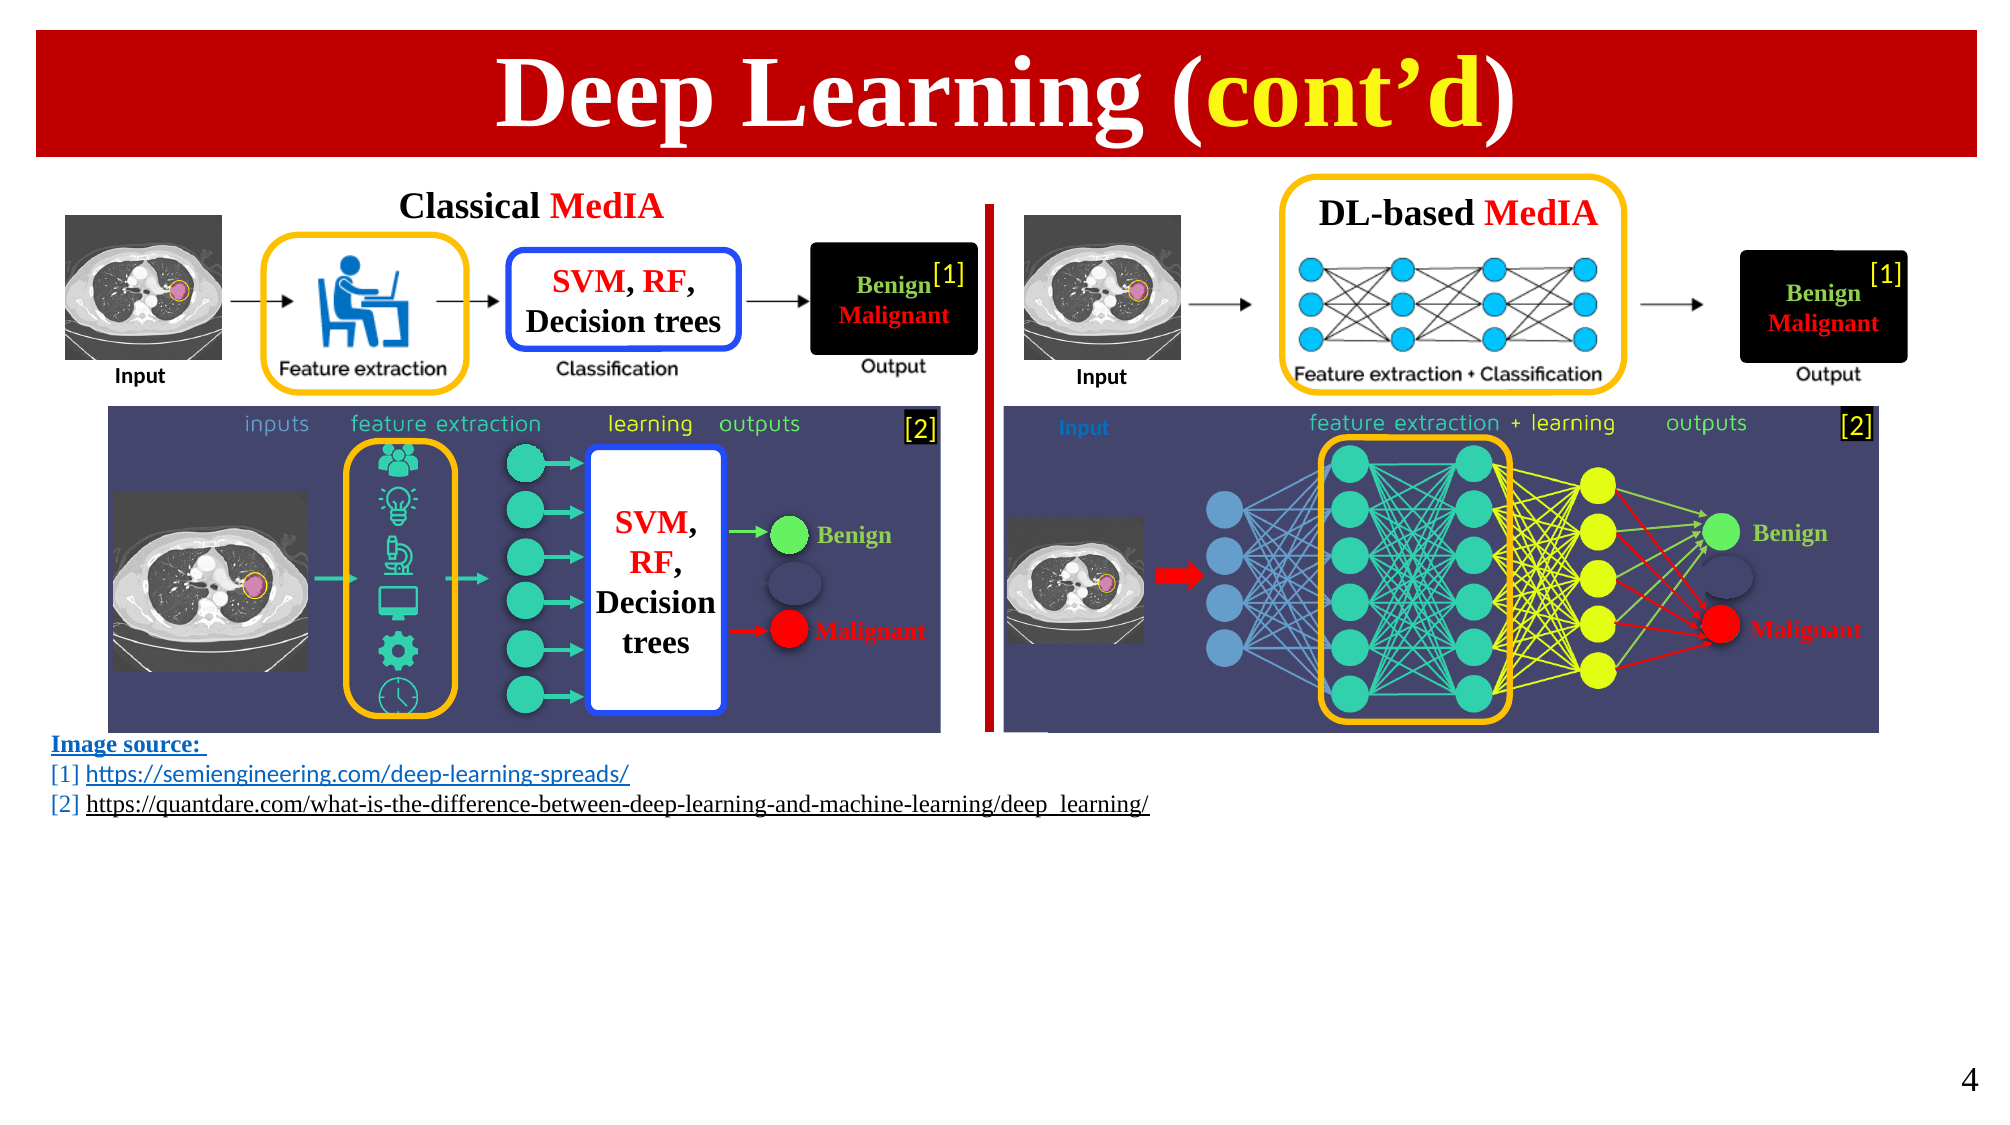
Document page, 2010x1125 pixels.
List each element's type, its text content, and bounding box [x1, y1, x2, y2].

title Deep Learning (cont’d) [36, 30, 1977, 157]
text_box Image source: [1] https://semiengineering.com/deep-learning-spreads/ [2] https://quantdare.com/what-is-the-difference-between-deep-learning-and-machine-learning/deep_learning/ [36, 720, 1957, 825]
picture [108, 406, 941, 733]
text_box [1003, 405, 1052, 733]
text_box [1298, 175, 1608, 181]
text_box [1595, 473, 1863, 681]
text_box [1024, 181, 1911, 390]
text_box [65, 177, 975, 389]
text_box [1007, 517, 1203, 644]
text_box [281, 389, 449, 394]
slide_number 4 [1927, 1047, 1994, 1108]
picture [1047, 406, 1881, 733]
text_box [506, 444, 822, 714]
text_box [1302, 390, 1604, 394]
